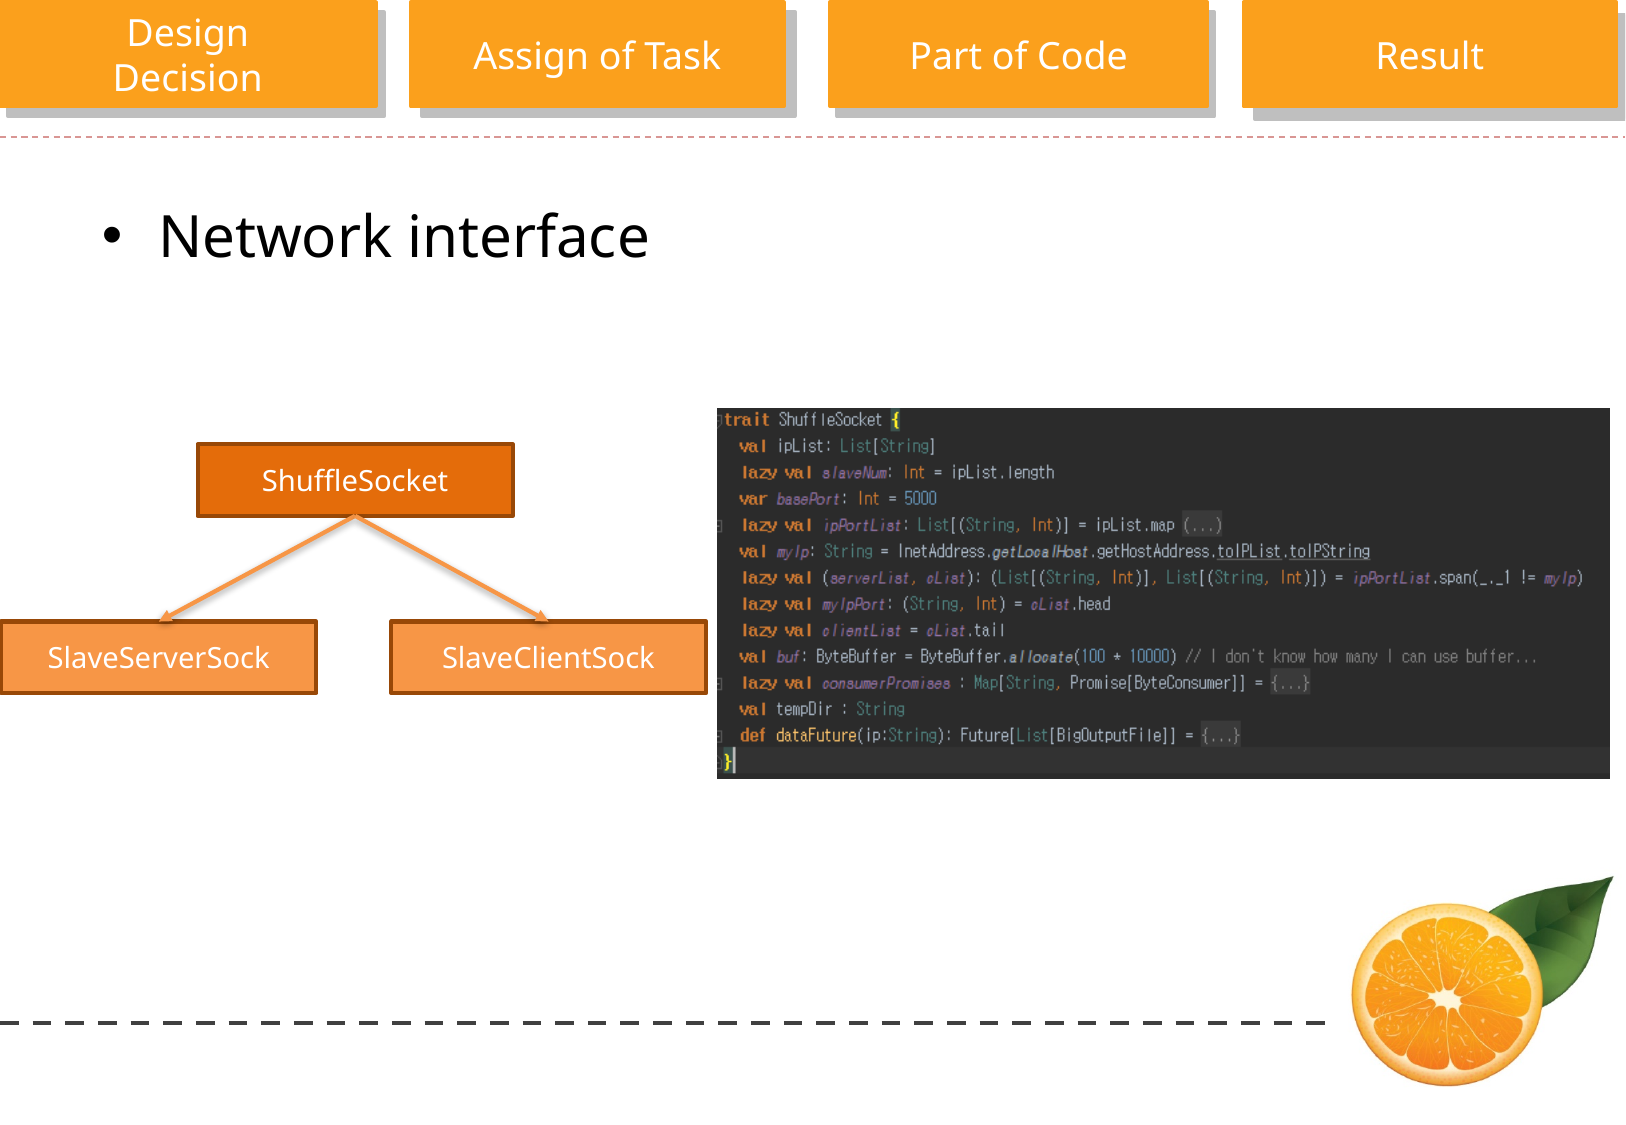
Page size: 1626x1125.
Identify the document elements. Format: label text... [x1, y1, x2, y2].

picture [717, 408, 1610, 779]
list Network interface [86, 192, 837, 306]
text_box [354, 515, 549, 622]
picture [1337, 845, 1625, 1120]
text_box ShuffleSocket [196, 442, 515, 514]
text_box SlaveServerSock [0, 619, 318, 695]
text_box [158, 515, 353, 622]
text_box SlaveClientSock [389, 619, 708, 695]
